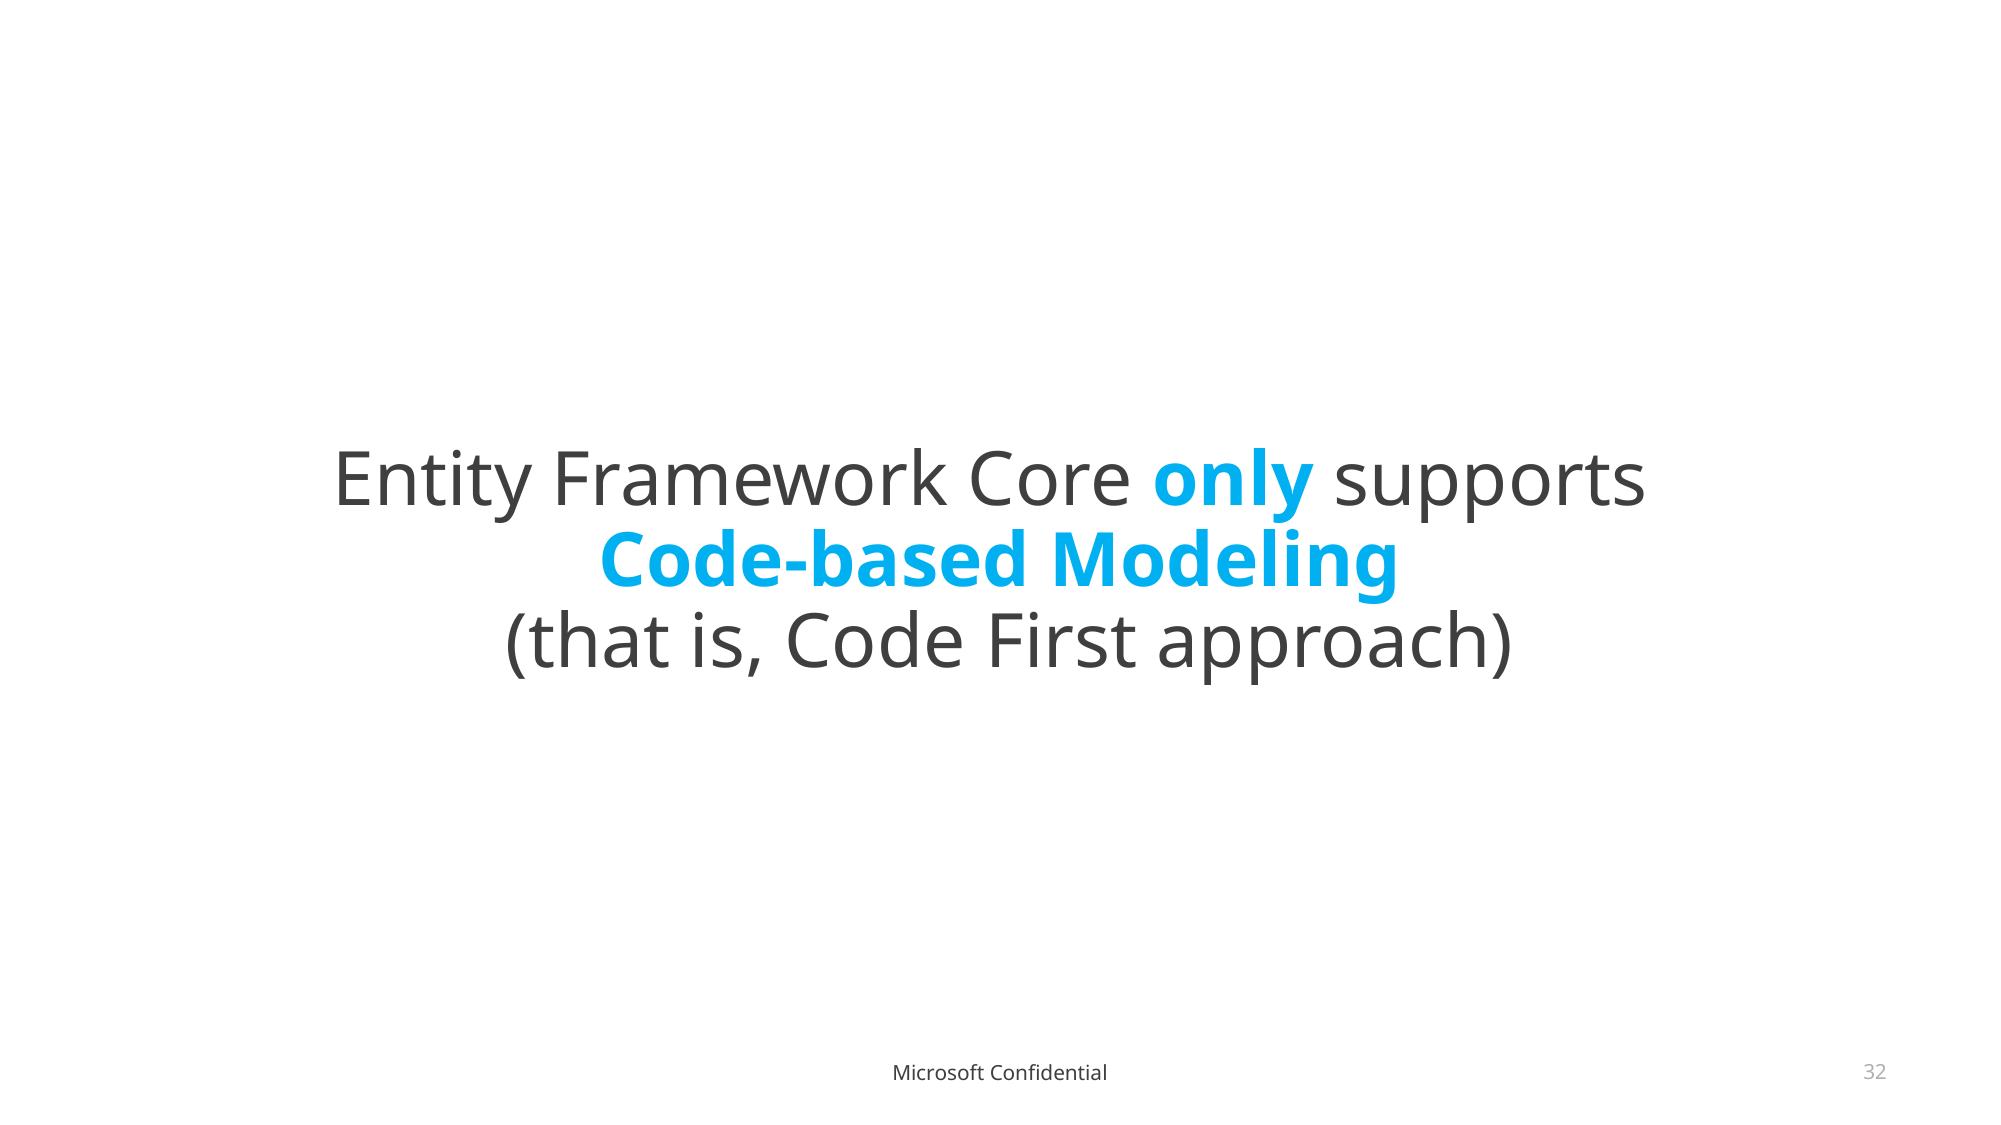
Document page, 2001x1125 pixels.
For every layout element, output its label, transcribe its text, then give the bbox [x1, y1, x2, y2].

title Entity Framework Core only supports Code-based Modeling (that is, Code First approach) [75, 466, 1925, 659]
slide_number 32 [1451, 1042, 1902, 1103]
